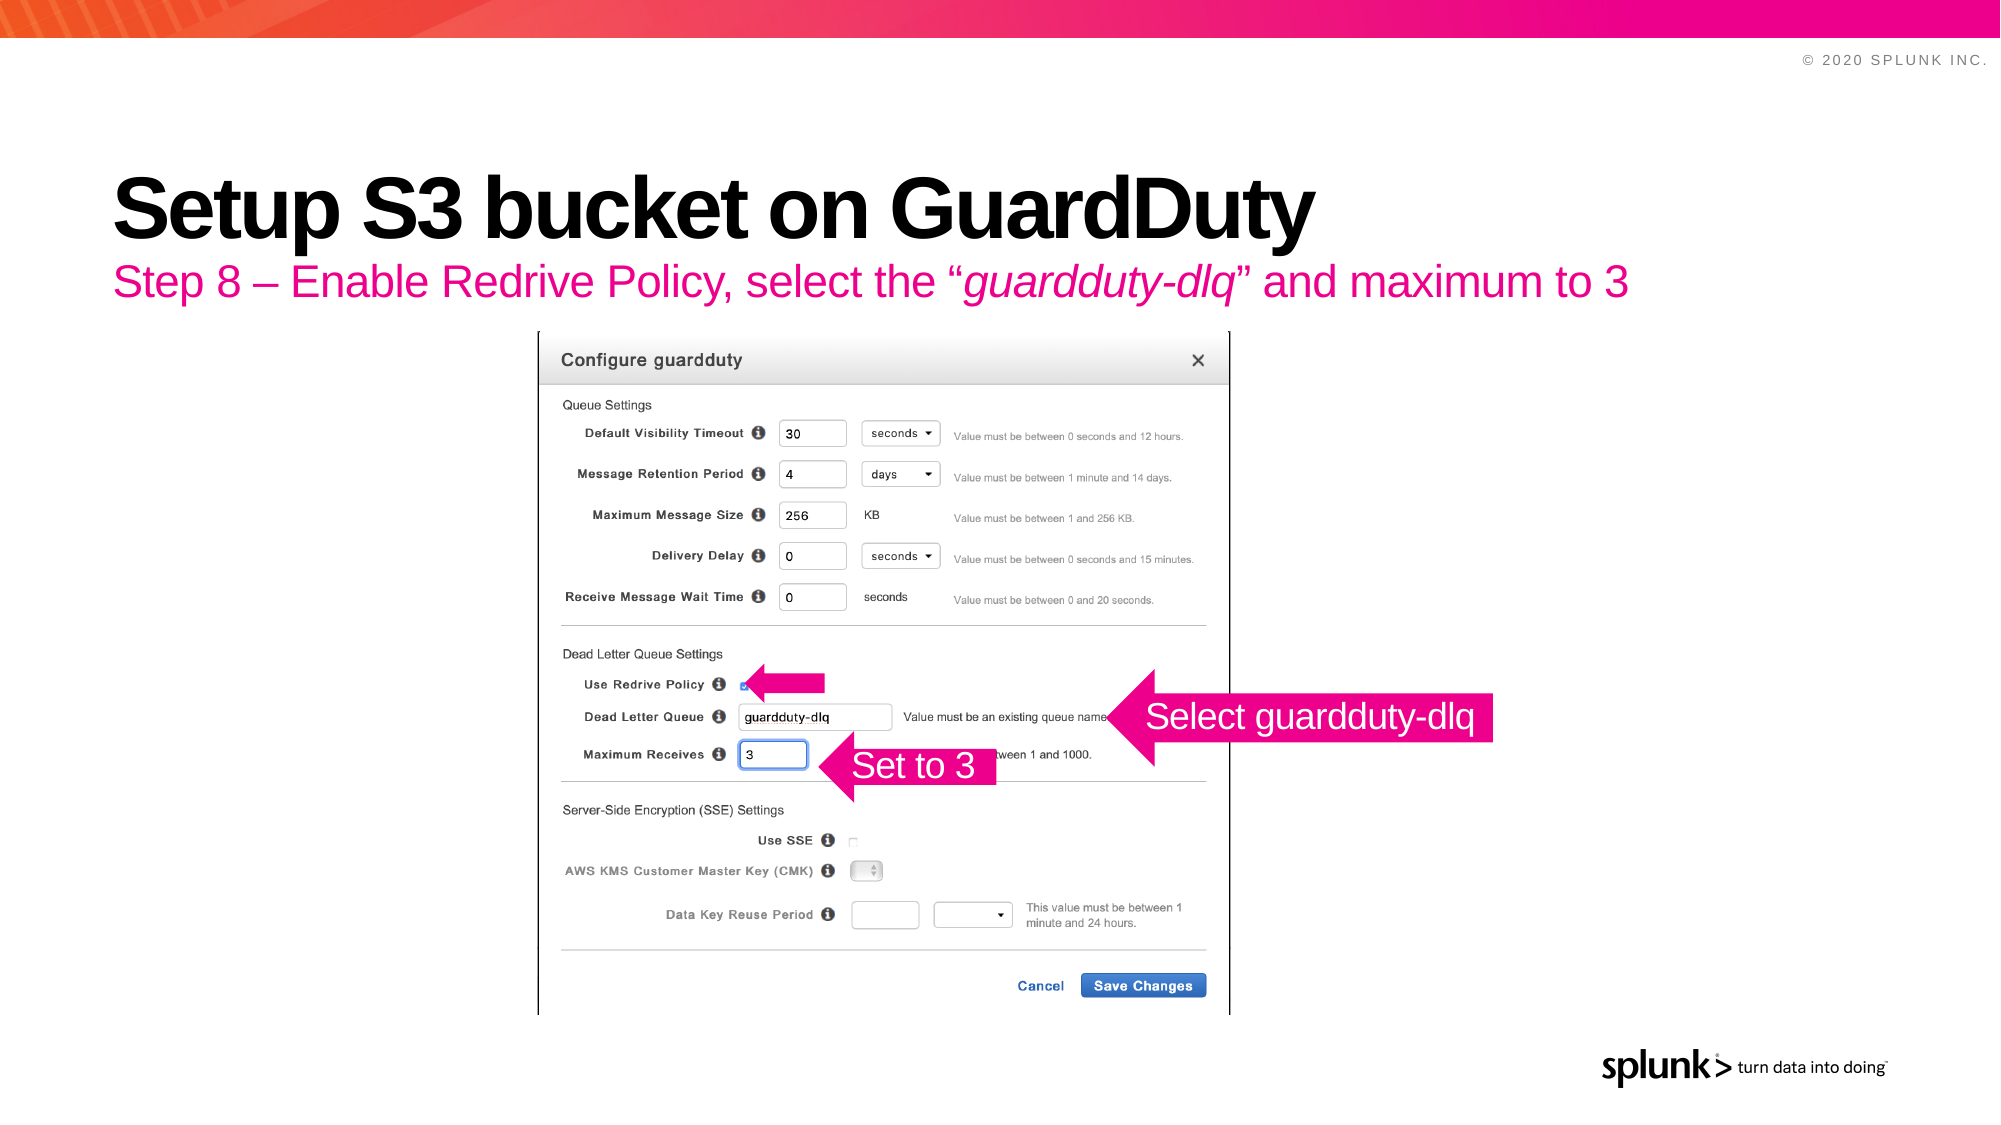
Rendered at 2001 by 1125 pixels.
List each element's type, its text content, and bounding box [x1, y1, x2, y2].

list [537, 331, 1231, 1015]
list Step 8 – Enable Redrive Policy, select the “guardduty-dlq” and maximum to 3 [112, 261, 1888, 308]
title Setup S3 bucket on GuardDuty [112, 85, 1887, 255]
picture [0, 0, 2000, 38]
picture [1602, 1049, 1888, 1088]
text_box Select guardduty-dlq [1231, 693, 1493, 743]
